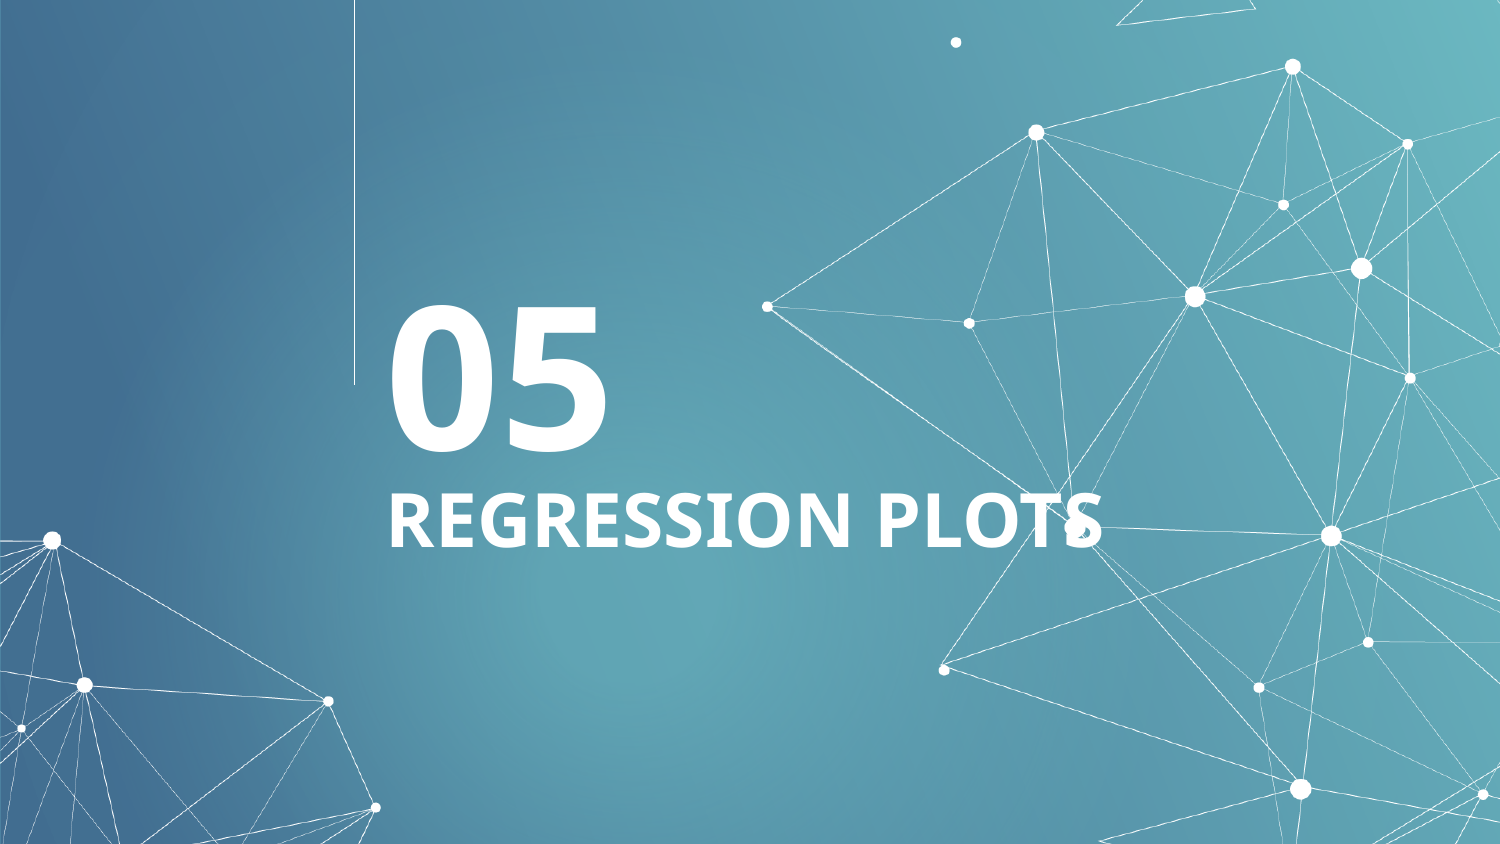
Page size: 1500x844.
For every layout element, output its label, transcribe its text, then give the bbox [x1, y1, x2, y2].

title 05 [370, 308, 860, 433]
title REGRESSION PLOTS [370, 359, 1224, 676]
picture [0, 0, 1500, 844]
